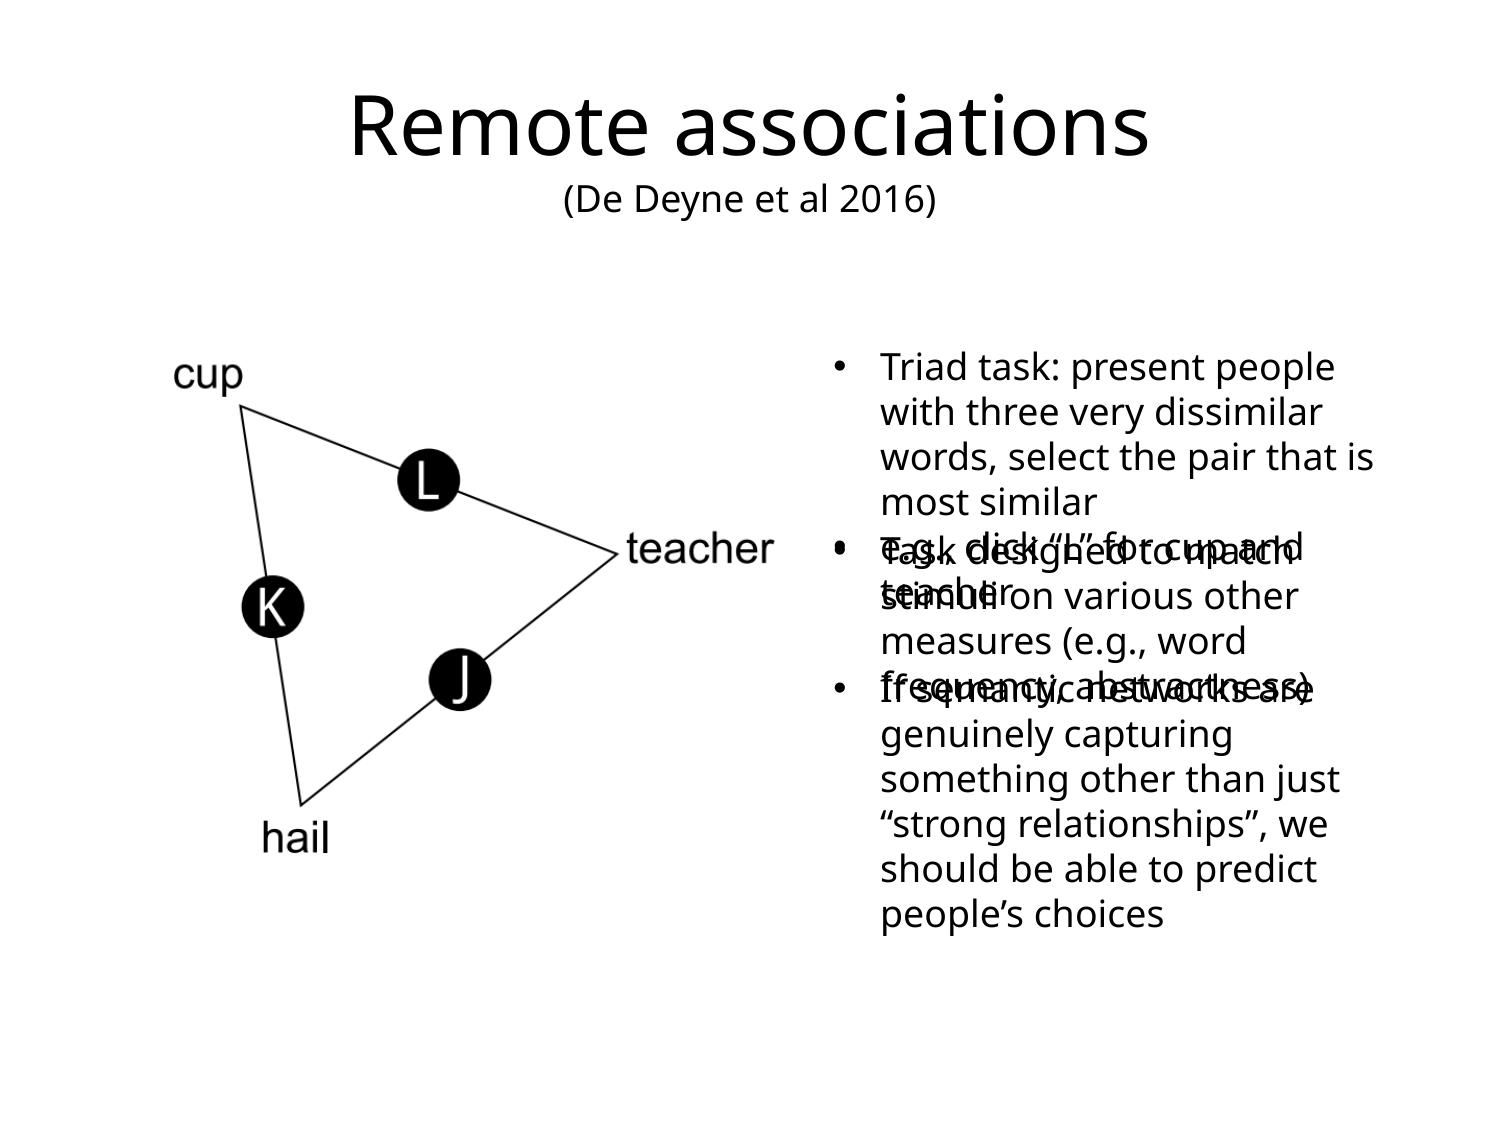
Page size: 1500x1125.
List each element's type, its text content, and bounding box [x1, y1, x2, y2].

title Remote associations [103, 59, 1397, 198]
text_box If semantic networks are genuinely capturing something other than just “strong relationships”, we should be able to predict people’s choices [818, 657, 1432, 943]
picture [26, 305, 900, 923]
text_box (De Deyne et al 2016) [548, 167, 952, 228]
text_box Triad task: present people with three very dissimilar words, select the pair that is most similar e.g., click “L” for cup and teacher [900, 336, 1432, 519]
text_box Task designed to match stimuli on various other measures (e.g., word frequency, abstractness) [900, 519, 1432, 657]
